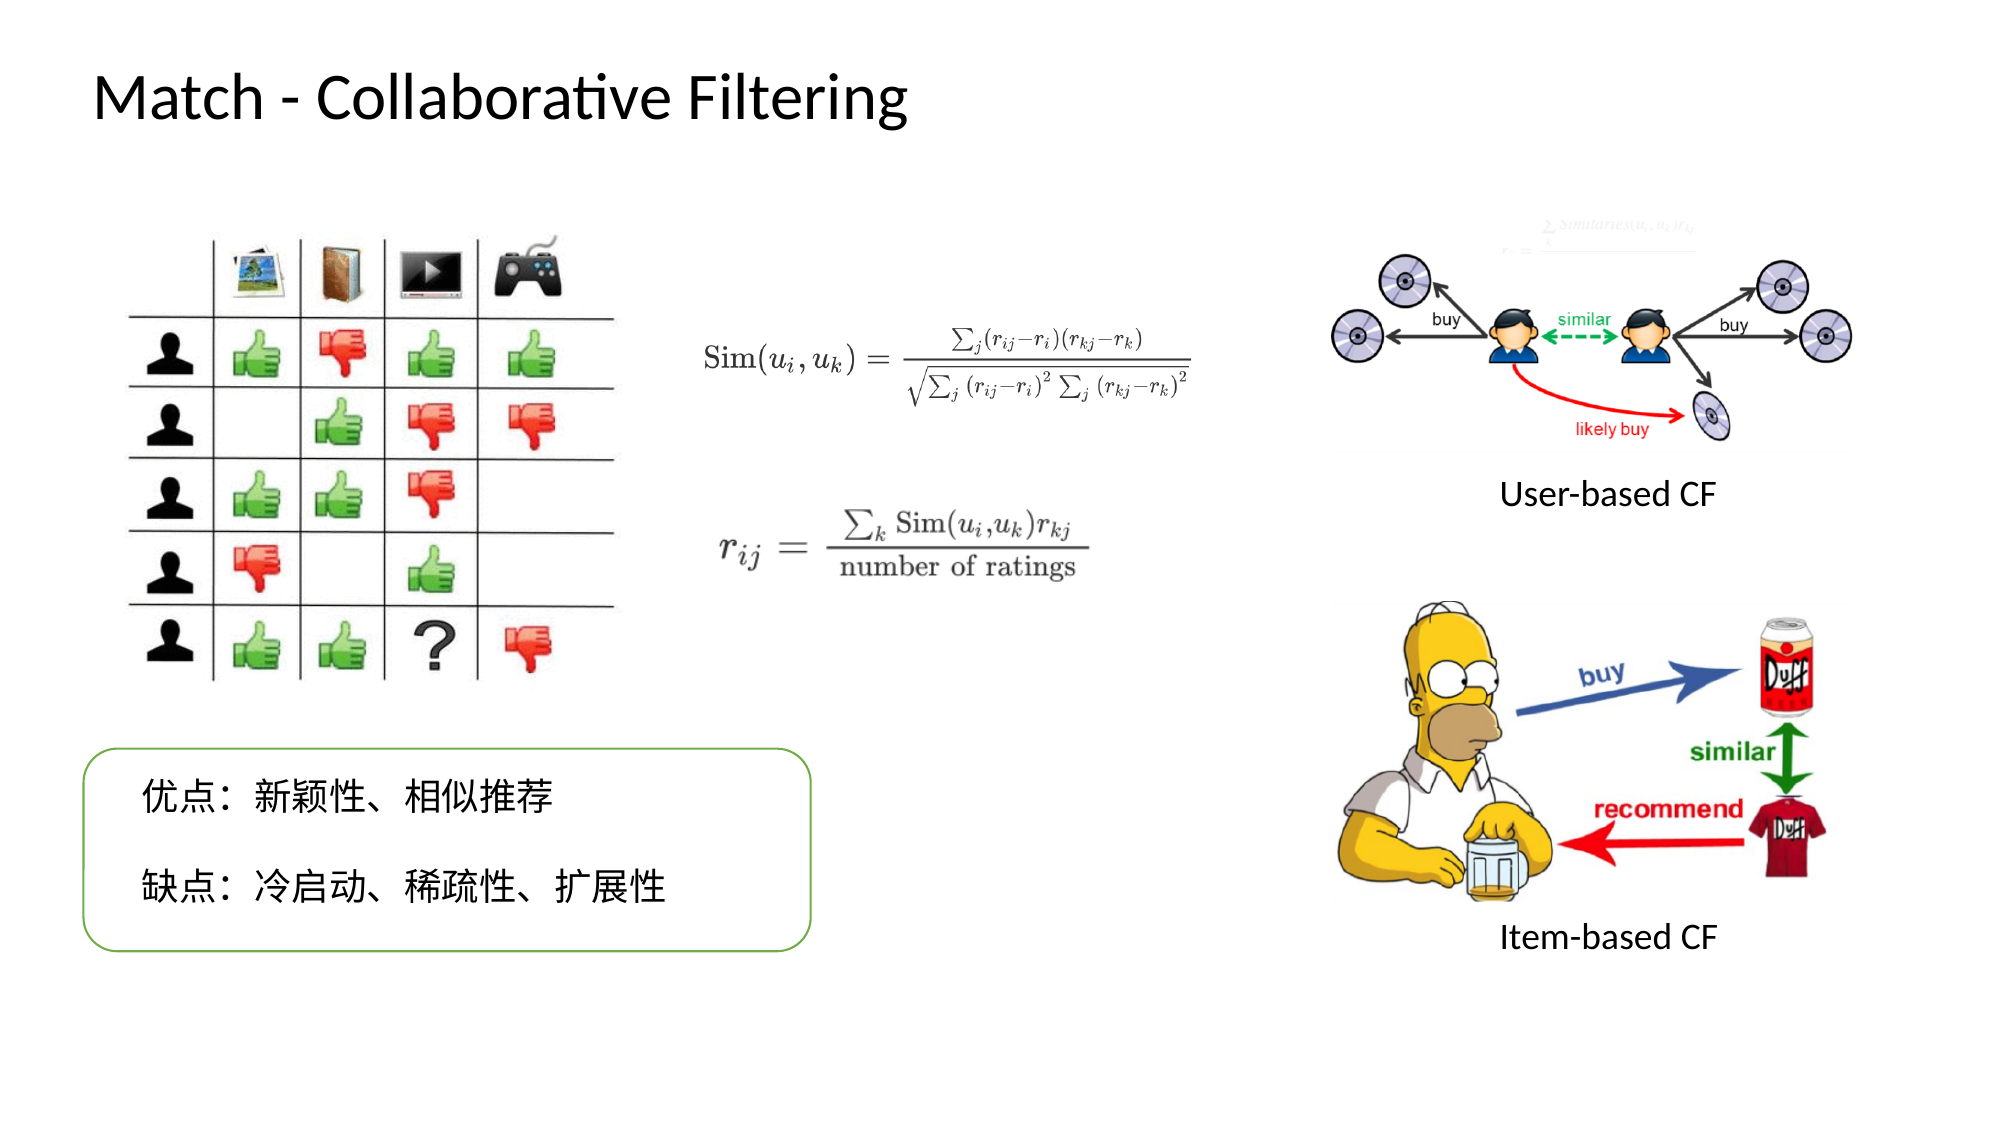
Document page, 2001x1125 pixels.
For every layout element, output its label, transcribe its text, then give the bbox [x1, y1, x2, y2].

text_box Match - Collaborative Filtering [77, 45, 1077, 141]
text_box 优点：新颖性、相似推荐 缺点：冷启动、稀疏性、扩展性 [127, 765, 720, 916]
text_box [82, 747, 812, 953]
picture [22, 207, 1229, 721]
text_box Item-based CF [1484, 918, 1767, 964]
text_box User-based CF [1484, 461, 1767, 522]
picture [1321, 579, 1849, 918]
picture [1312, 220, 1858, 454]
